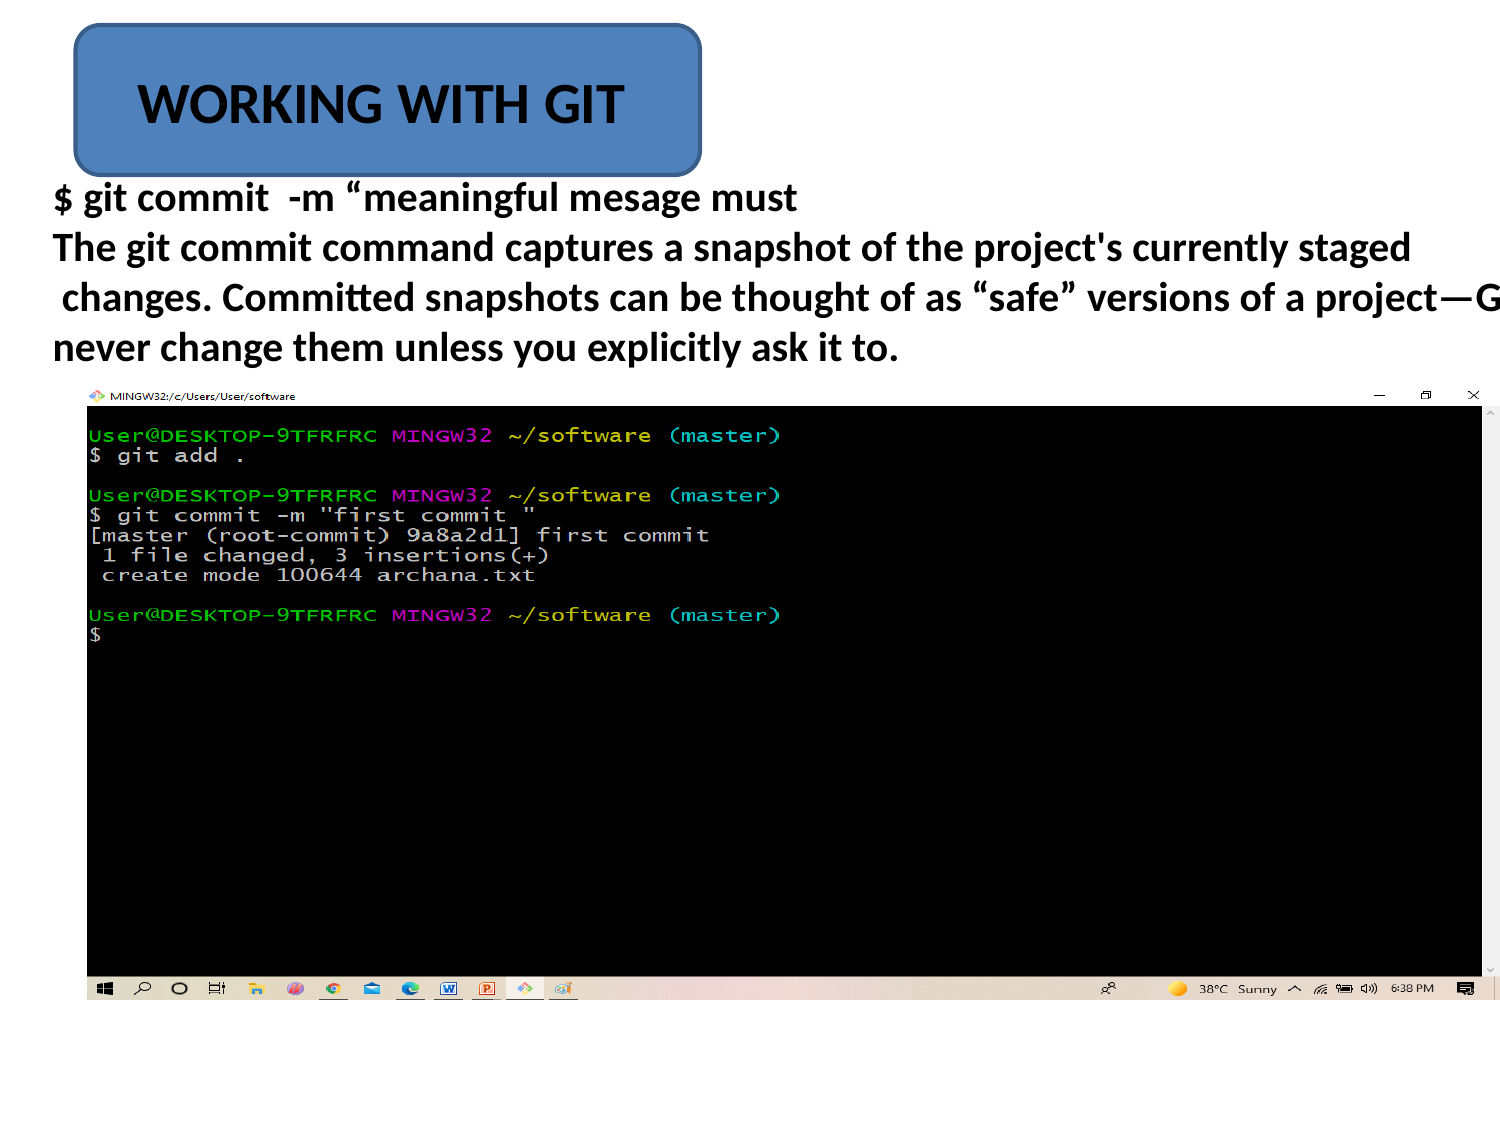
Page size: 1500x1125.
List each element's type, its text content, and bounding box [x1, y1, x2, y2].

picture [87, 387, 1500, 1001]
text_box $ git commit -m “meaningful mesage must The git commit command captures a snapshot of the project's currently staged changes. Committed snapshots can be thought of as “safe” versions of a project—Git will never change them unless you explicitly ask it to. [37, 162, 1500, 378]
text_box WORKING WITH GIT [75, 24, 701, 175]
